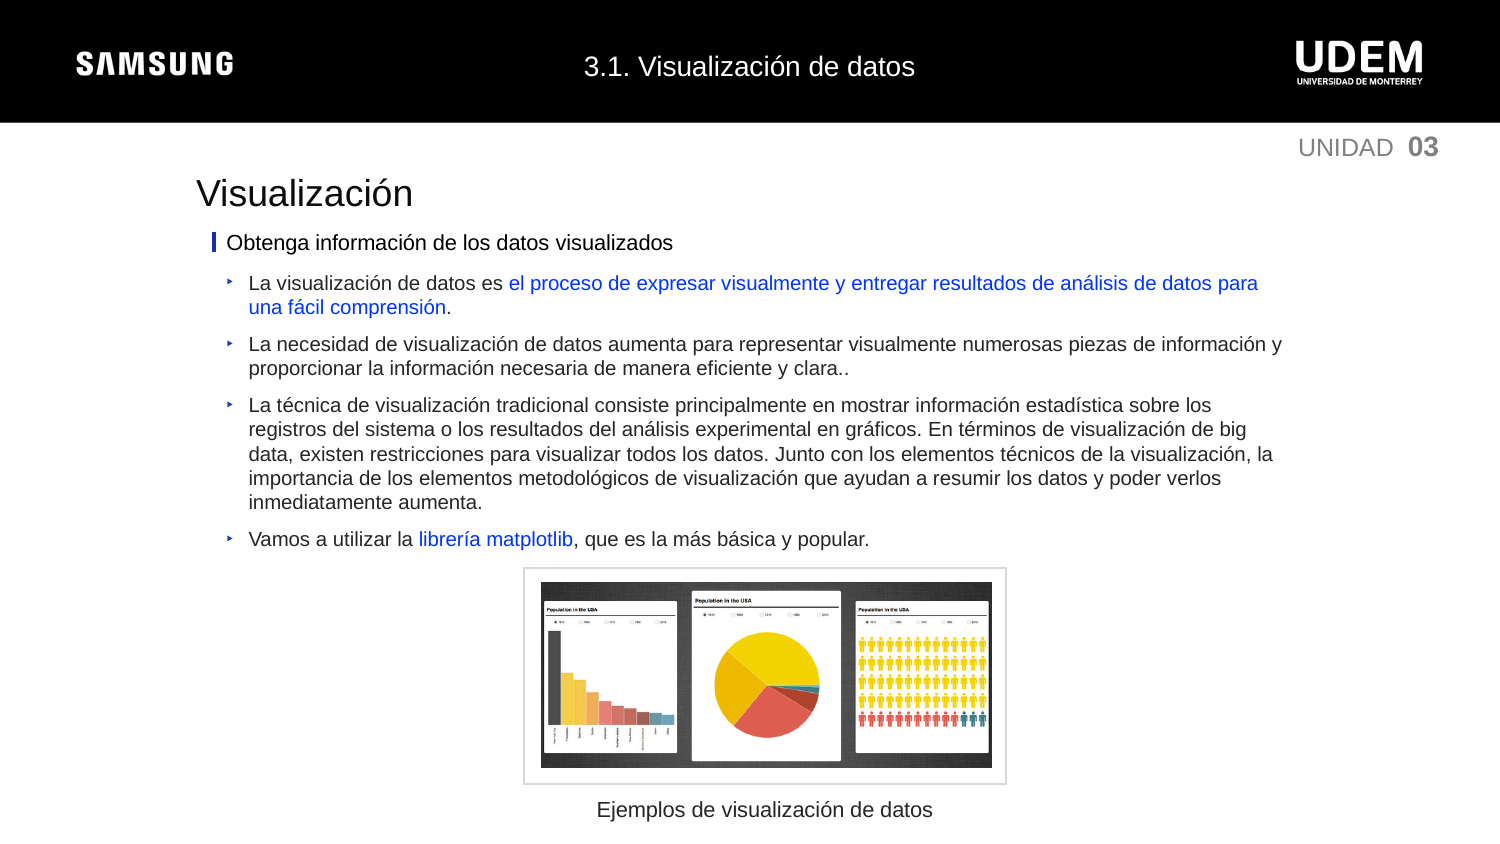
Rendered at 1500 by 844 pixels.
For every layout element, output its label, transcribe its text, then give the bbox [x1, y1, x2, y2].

text_box Visualización [195, 168, 1305, 215]
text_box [523, 568, 1007, 827]
text_box La visualización de datos es el proceso de expresar visualmente y entregar resultados de análisis de datos para una fácil comprensión. La necesidad de visualización de datos aumenta para representar visualmente numerosas piezas de información y proporcionar la información necesaria de manera eficiente y clara.. La técnica de visualización tradicional consiste principalmente en mostrar información estadística sobre los registros del sistema o los resultados del análisis experimental en gráficos. En términos de visualización de big data, existen restricciones para visualizar todos los datos. Junto con los elementos técnicos de la visualización, la importancia de los elementos metodológicos de visualización que ayudan a resumir los datos y poder verlos inmediatamente aumenta. Vamos a utilizar la librería matplotlib, que es la más básica y popular. [225, 260, 1305, 561]
text_box 3.1. Visualización de datos [279, 48, 1221, 83]
picture [0, 0, 1500, 844]
text_box UNIDAD 03 [1289, 127, 1439, 162]
text_box Obtenga información de los datos visualizados [211, 228, 1274, 256]
